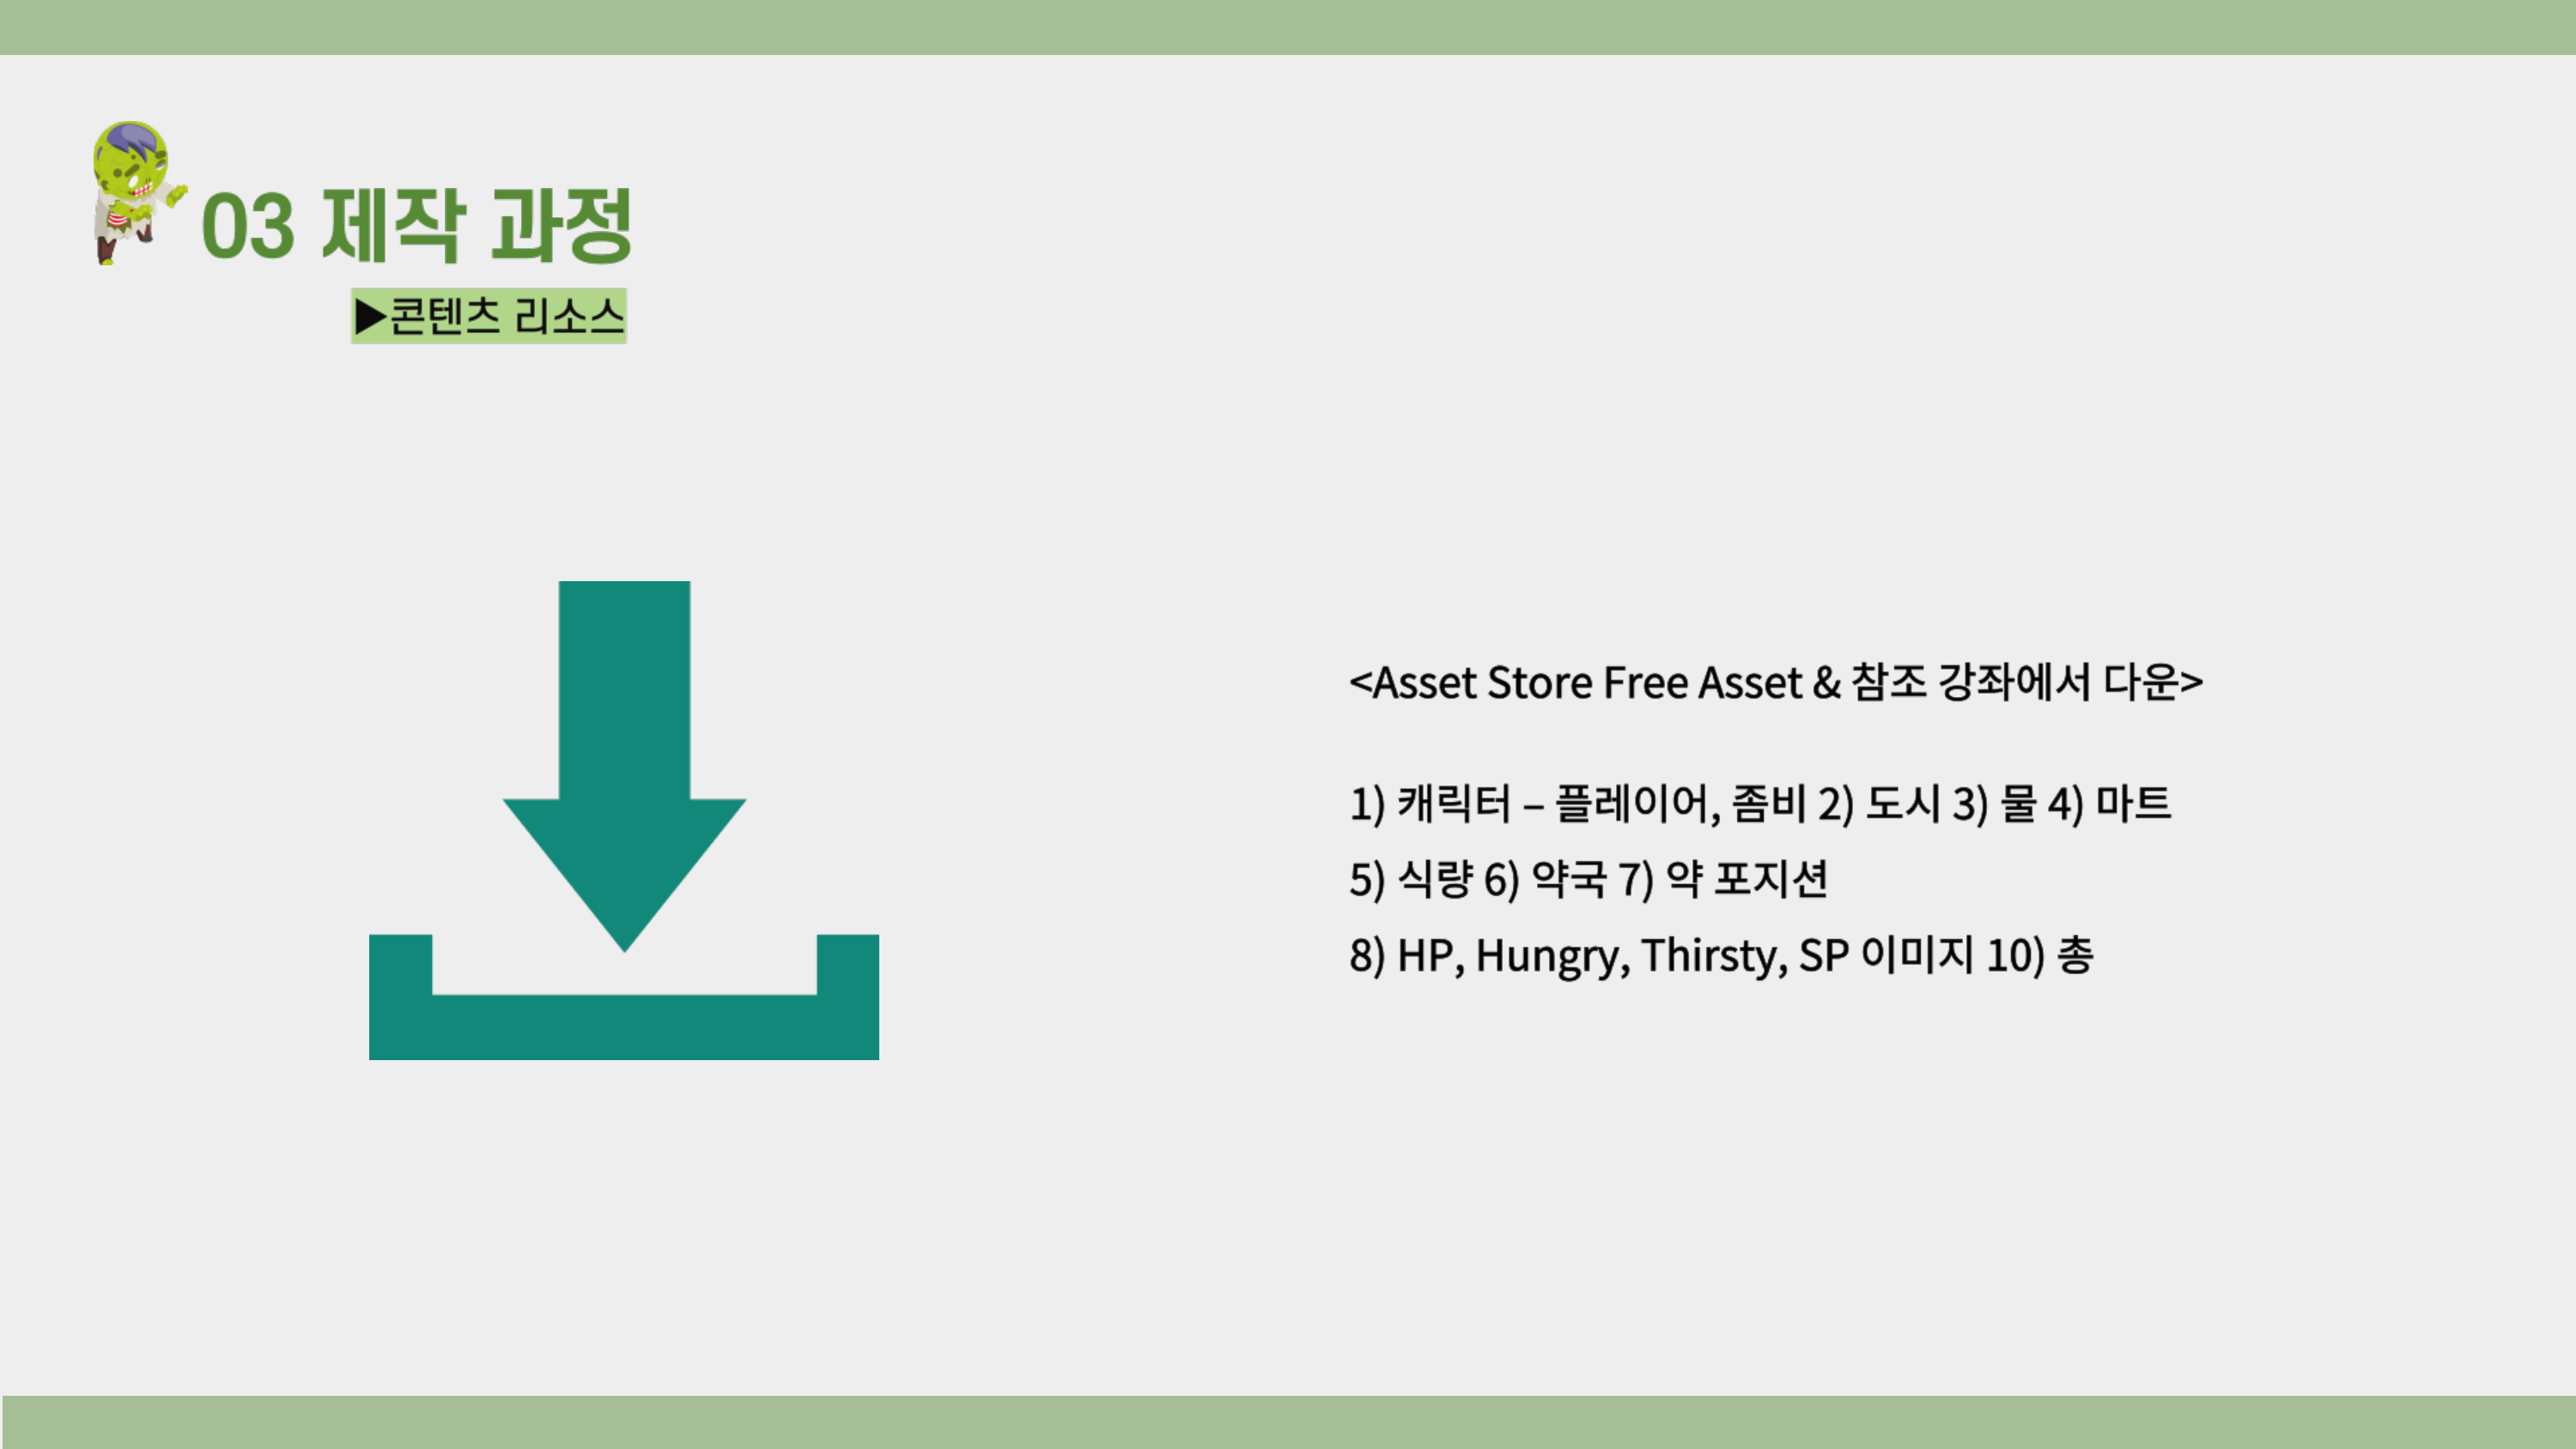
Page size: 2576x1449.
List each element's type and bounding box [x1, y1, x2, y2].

text_box [2, 1396, 2576, 1449]
text_box [369, 581, 879, 1060]
picture [94, 155, 676, 355]
picture [1343, 644, 2223, 1010]
text_box [0, 0, 2576, 55]
text_box [93, 121, 188, 265]
